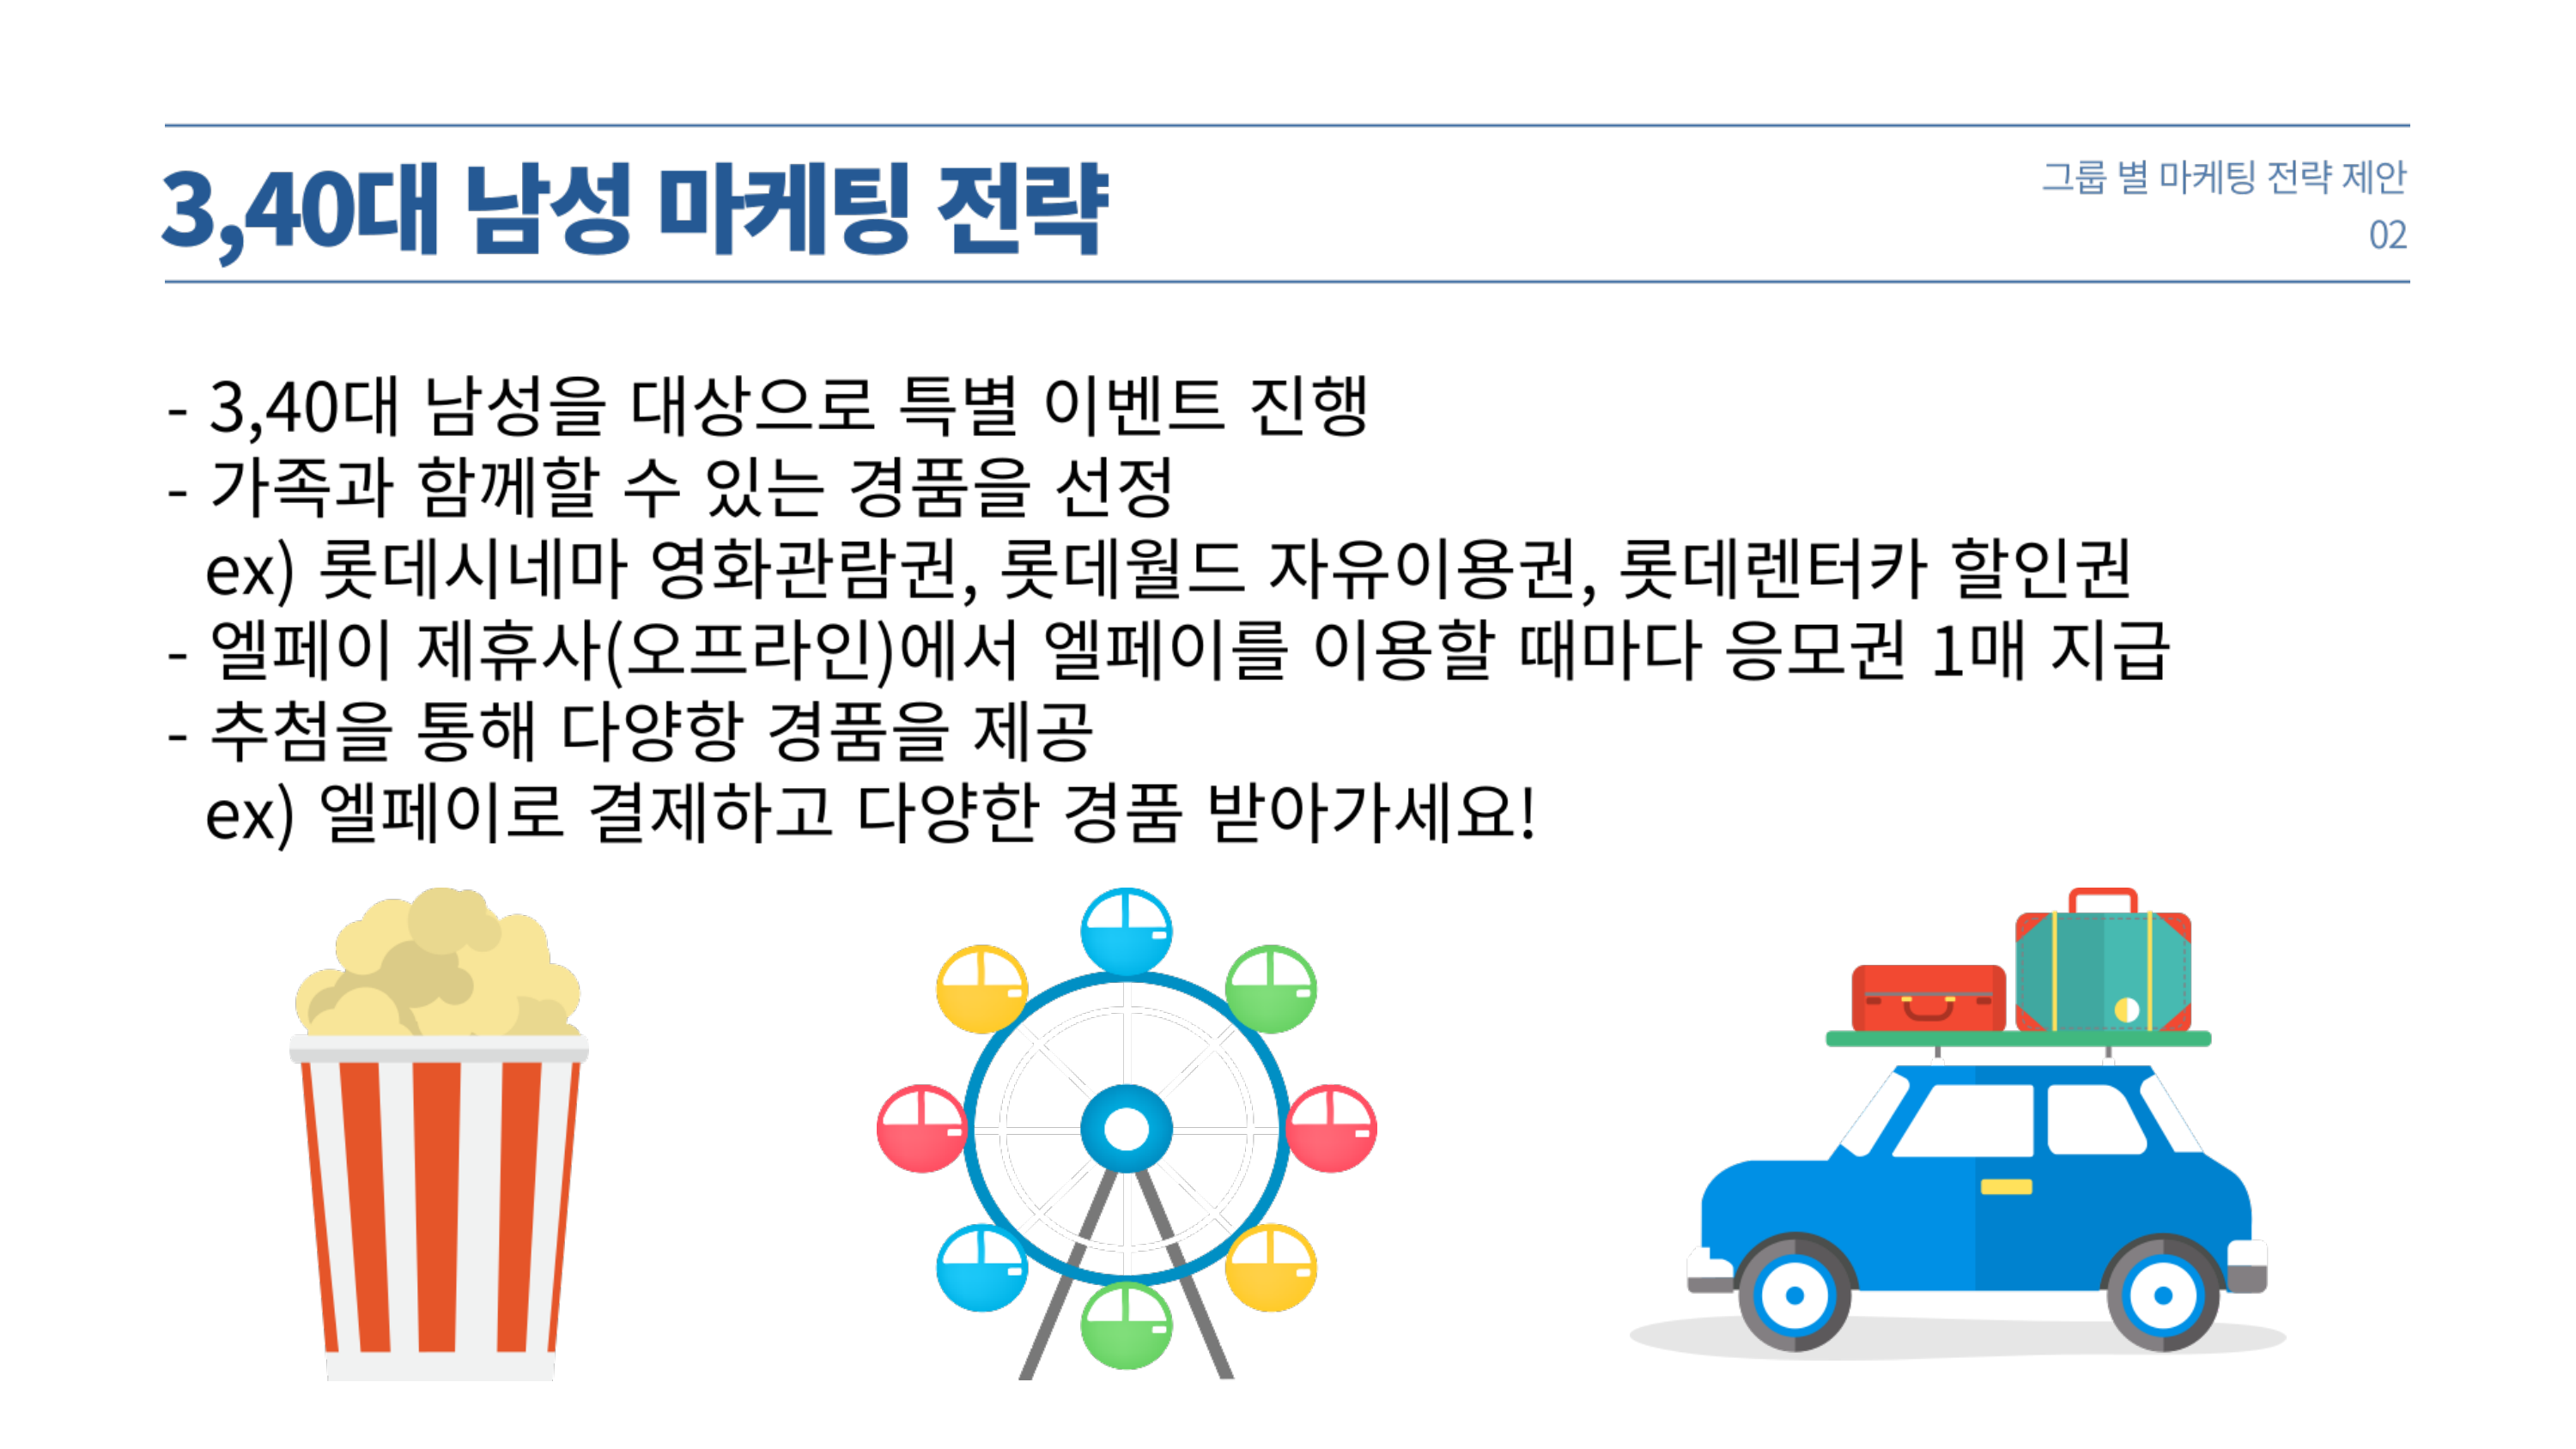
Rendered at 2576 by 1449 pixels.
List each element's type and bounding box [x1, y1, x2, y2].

picture [144, 122, 1157, 316]
text_box [165, 121, 2410, 130]
text_box [165, 277, 2410, 287]
text_box [1629, 888, 2287, 1361]
text_box [289, 887, 590, 1381]
text_box [876, 888, 1377, 1380]
picture [155, 343, 2202, 883]
picture [1953, 142, 2426, 278]
